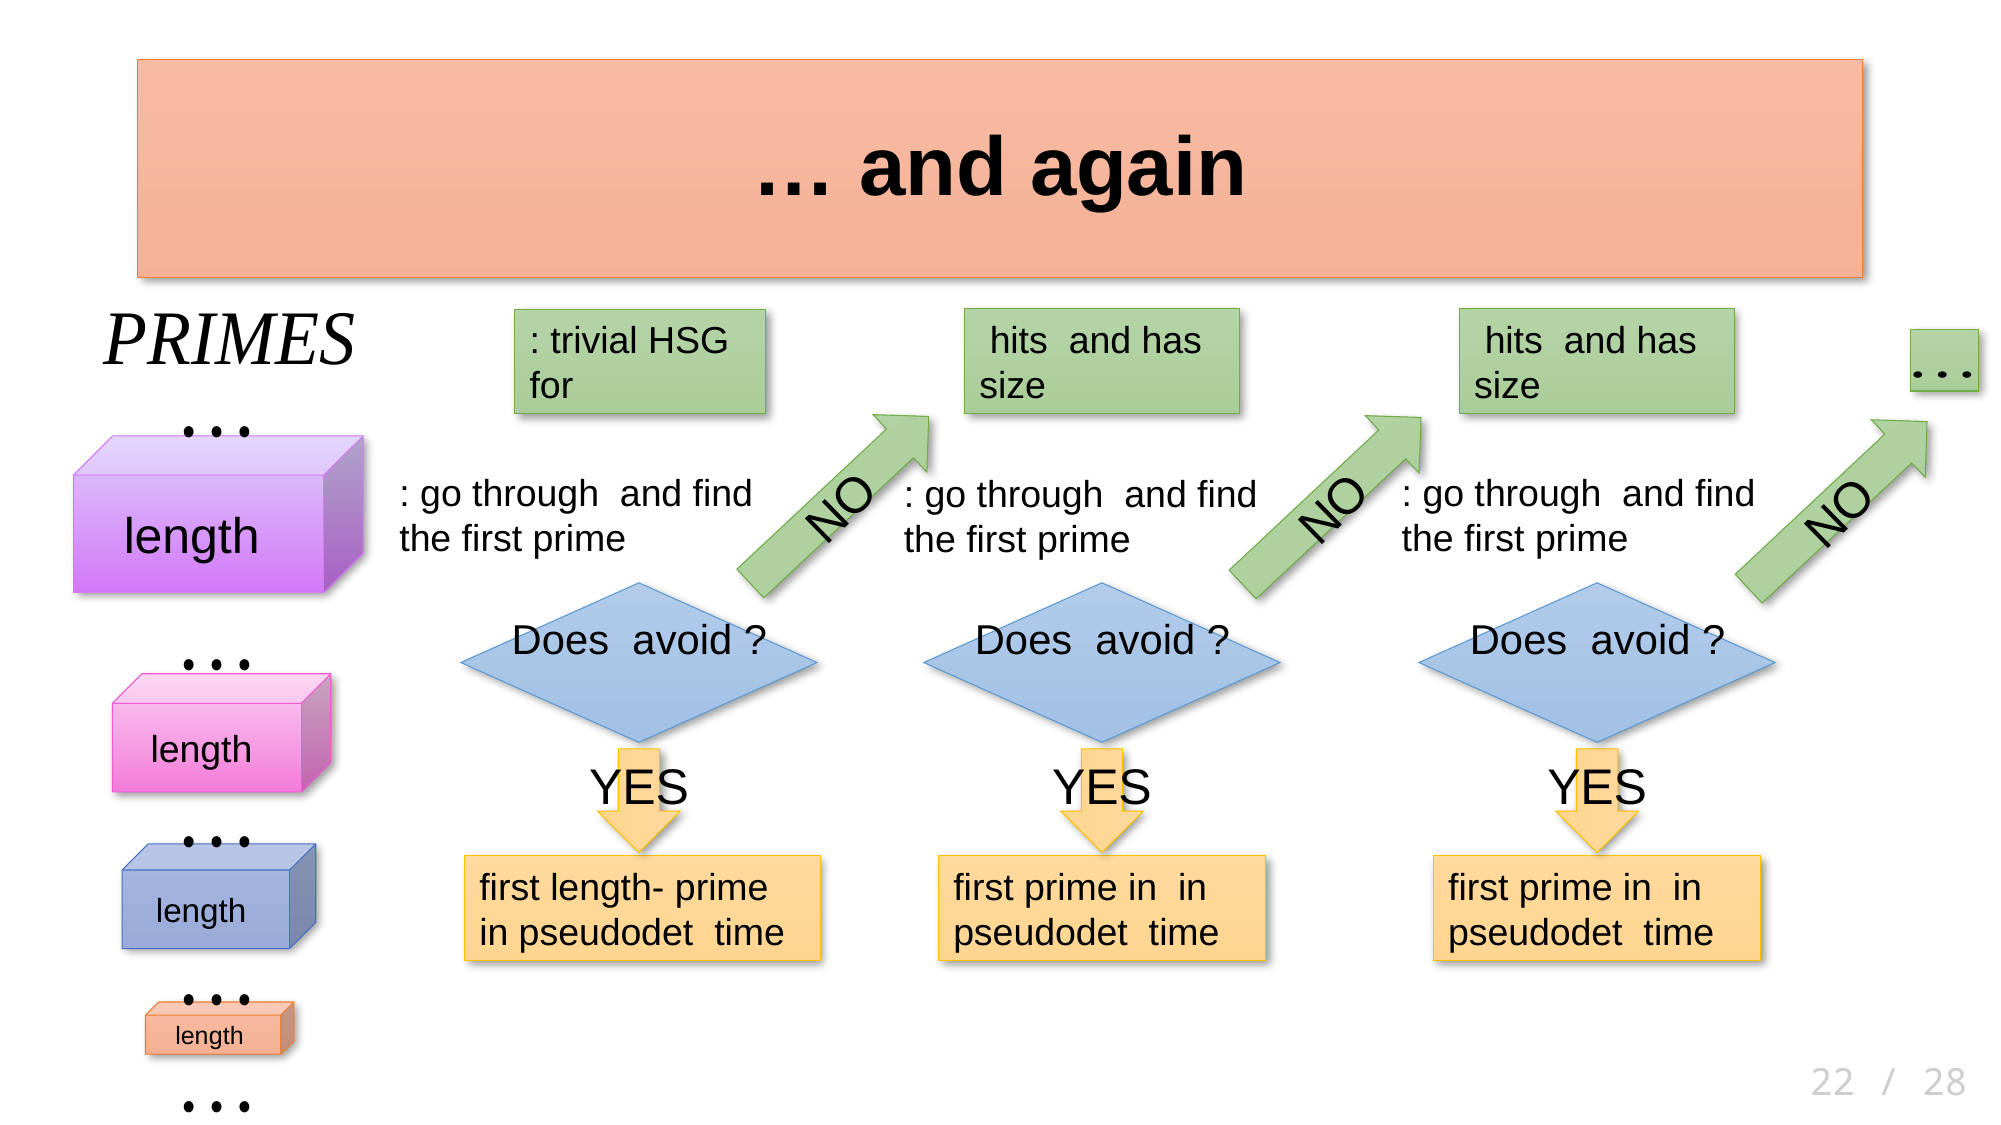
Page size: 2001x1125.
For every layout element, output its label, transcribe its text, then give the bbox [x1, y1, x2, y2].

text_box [1715, 465, 1961, 550]
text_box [460, 582, 817, 743]
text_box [717, 460, 962, 544]
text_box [923, 582, 1280, 743]
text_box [1209, 461, 1455, 545]
text_box 22 / 28 [1794, 1050, 2000, 1110]
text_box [1521, 747, 1673, 853]
title … and again [137, 59, 1863, 278]
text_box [1418, 582, 1776, 743]
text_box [1026, 747, 1178, 853]
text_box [563, 747, 715, 853]
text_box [73, 353, 364, 1125]
